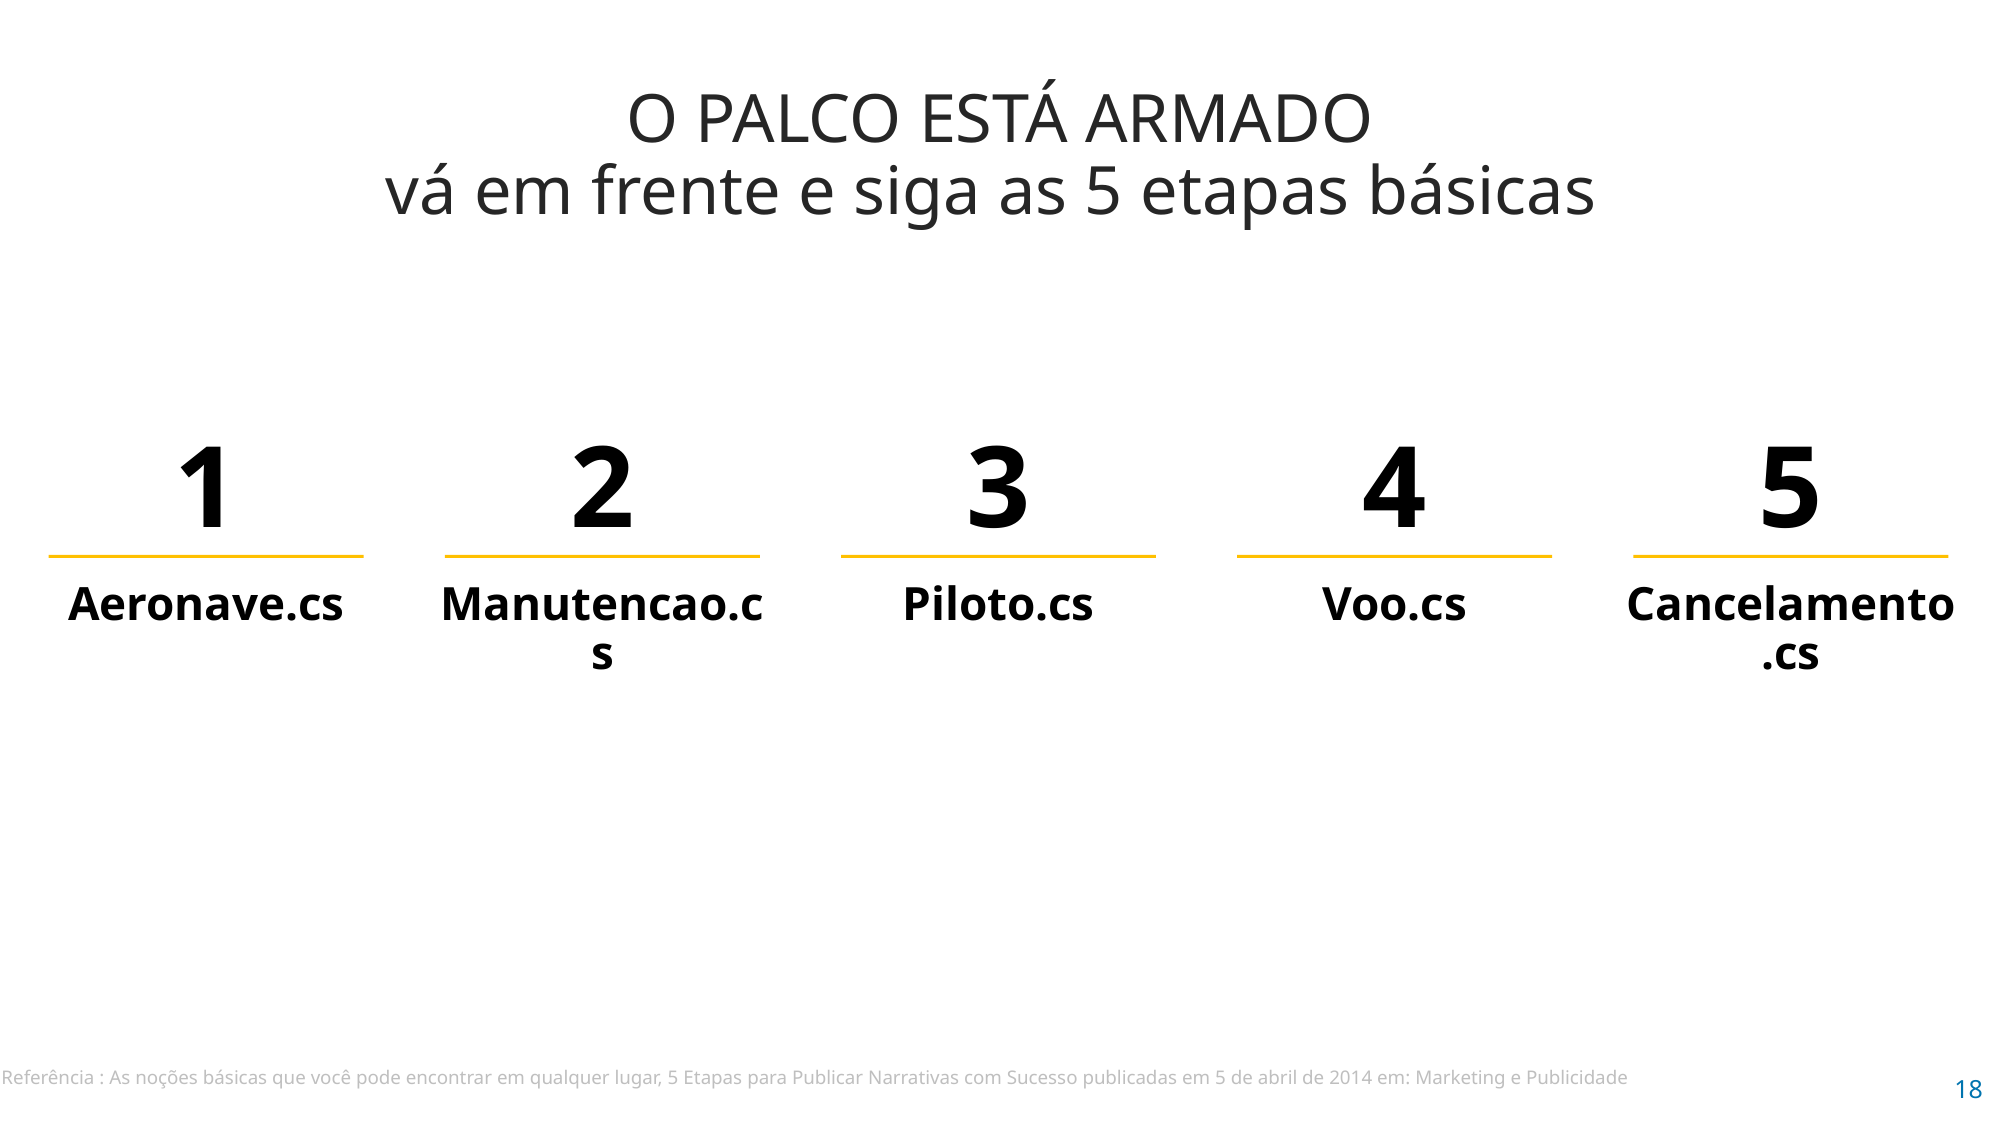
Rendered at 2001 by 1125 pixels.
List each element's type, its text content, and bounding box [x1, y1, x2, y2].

text_box Referência : As noções básicas que você pode encontrar em qualquer lugar, 5 Etapas para Publicar Narrativas com Sucesso publicadas em 5 de abril de 2014 em: Marketing e Publicidade [0, 1058, 1641, 1096]
list 3 [803, 422, 1194, 561]
list Aeronave.cs [11, 573, 402, 639]
list 1 [11, 422, 402, 561]
list Piloto.cs [803, 573, 1194, 710]
list O PALCO ESTÁ ARMADO vá em frente e siga as 5 etapas básicas [0, 77, 2000, 238]
list 2 [407, 422, 798, 561]
list Cancelamento.cs [1595, 573, 1986, 639]
list Manutencao.cs [407, 573, 798, 639]
slide_number 18 [1927, 1060, 1998, 1121]
list Voo.cs [1199, 573, 1590, 710]
list 4 [1199, 422, 1590, 561]
list 5 [1595, 422, 1986, 561]
